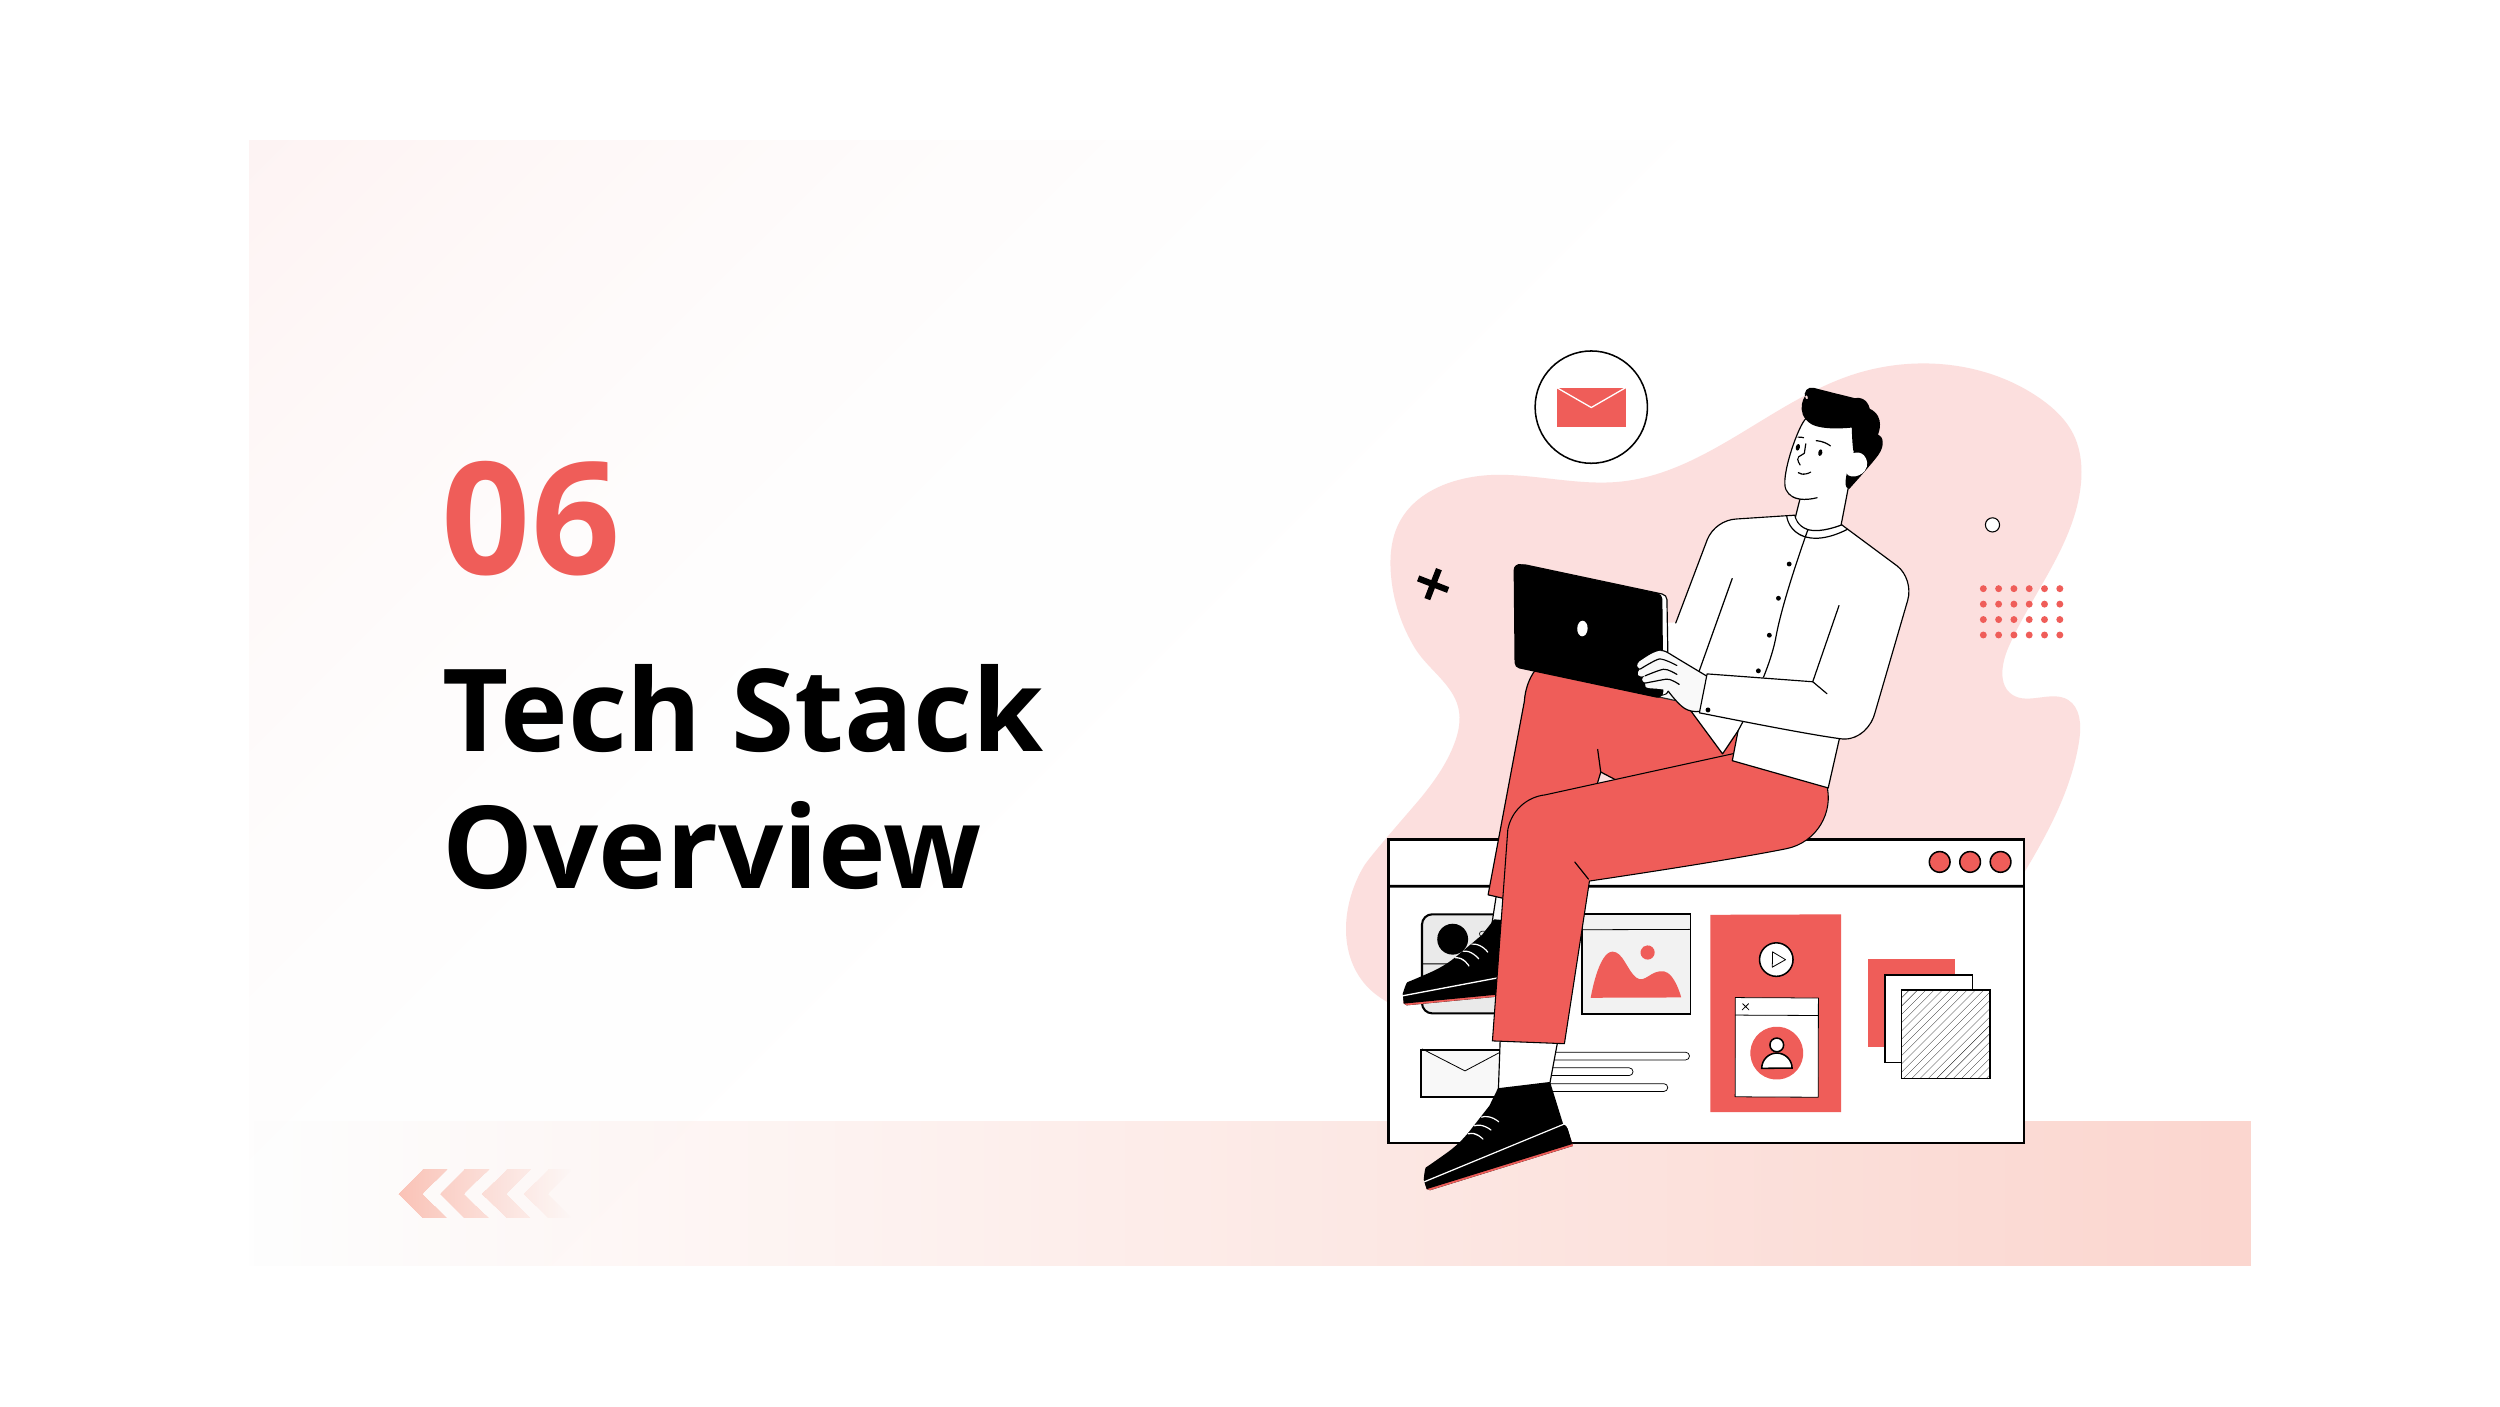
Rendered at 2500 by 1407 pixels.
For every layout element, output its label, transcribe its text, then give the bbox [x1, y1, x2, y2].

title Tech Stack Overview [442, 636, 1389, 1054]
list 06 [441, 375, 1246, 606]
